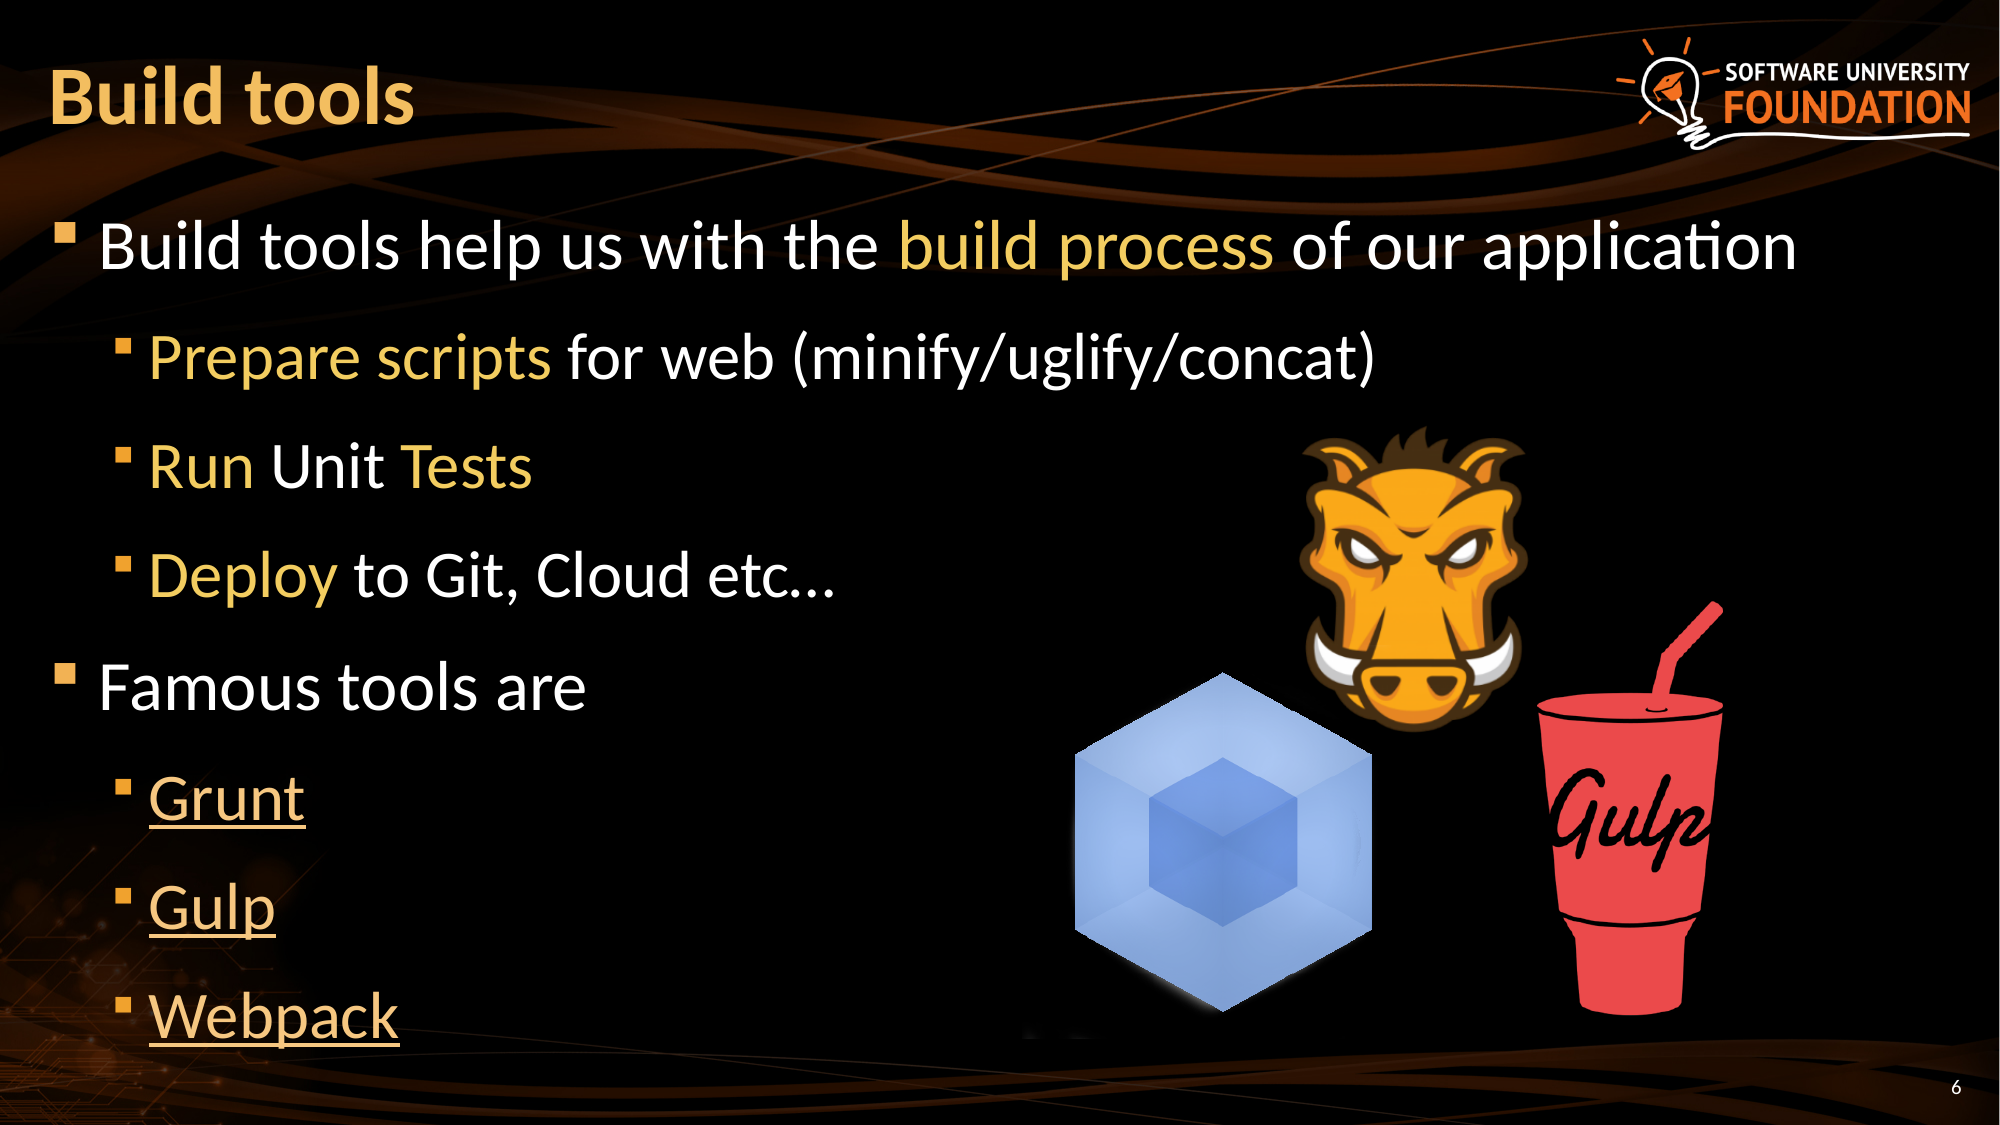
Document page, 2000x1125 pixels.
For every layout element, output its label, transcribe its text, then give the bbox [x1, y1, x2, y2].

list Build tools help us with the build process of our application Prepare scripts for web (minify/uglify/concat) Run Unit Tests Deploy to Git, Cloud etc… Famous tools are Grunt Gulp Webpack [31, 188, 1968, 1103]
title Build tools [30, 6, 1602, 189]
picture [0, 0, 2000, 1125]
